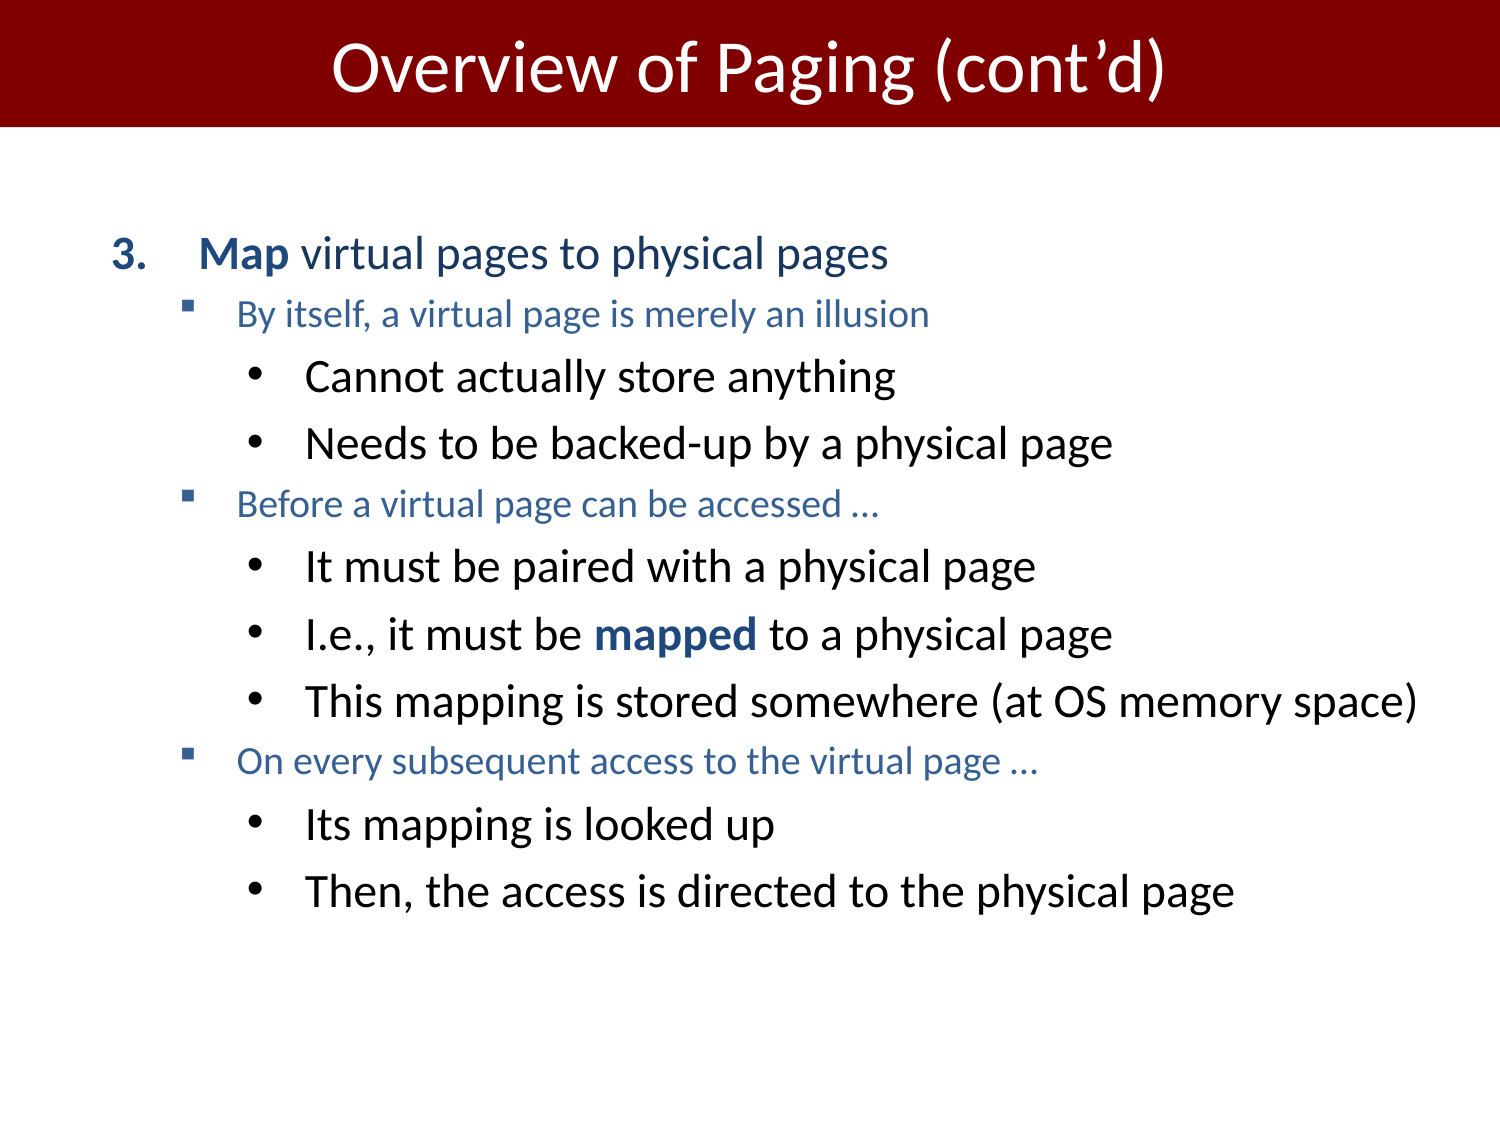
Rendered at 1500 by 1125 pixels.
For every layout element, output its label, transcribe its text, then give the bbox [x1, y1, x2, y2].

title Overview of Paging (cont’d) [0, 0, 1500, 128]
list Map virtual pages to physical pages By itself, a virtual page is merely an illusion Cannot actually store anything Needs to be backed-up by a physical page Before a virtual page can be accessed … It must be paired with a physical page I.e., it must be mapped to a physical page This mapping is stored somewhere (at OS memory space) On every subsequent access to the virtual page … Its mapping is looked up Then, the access is directed to the physical page [95, 213, 1446, 957]
